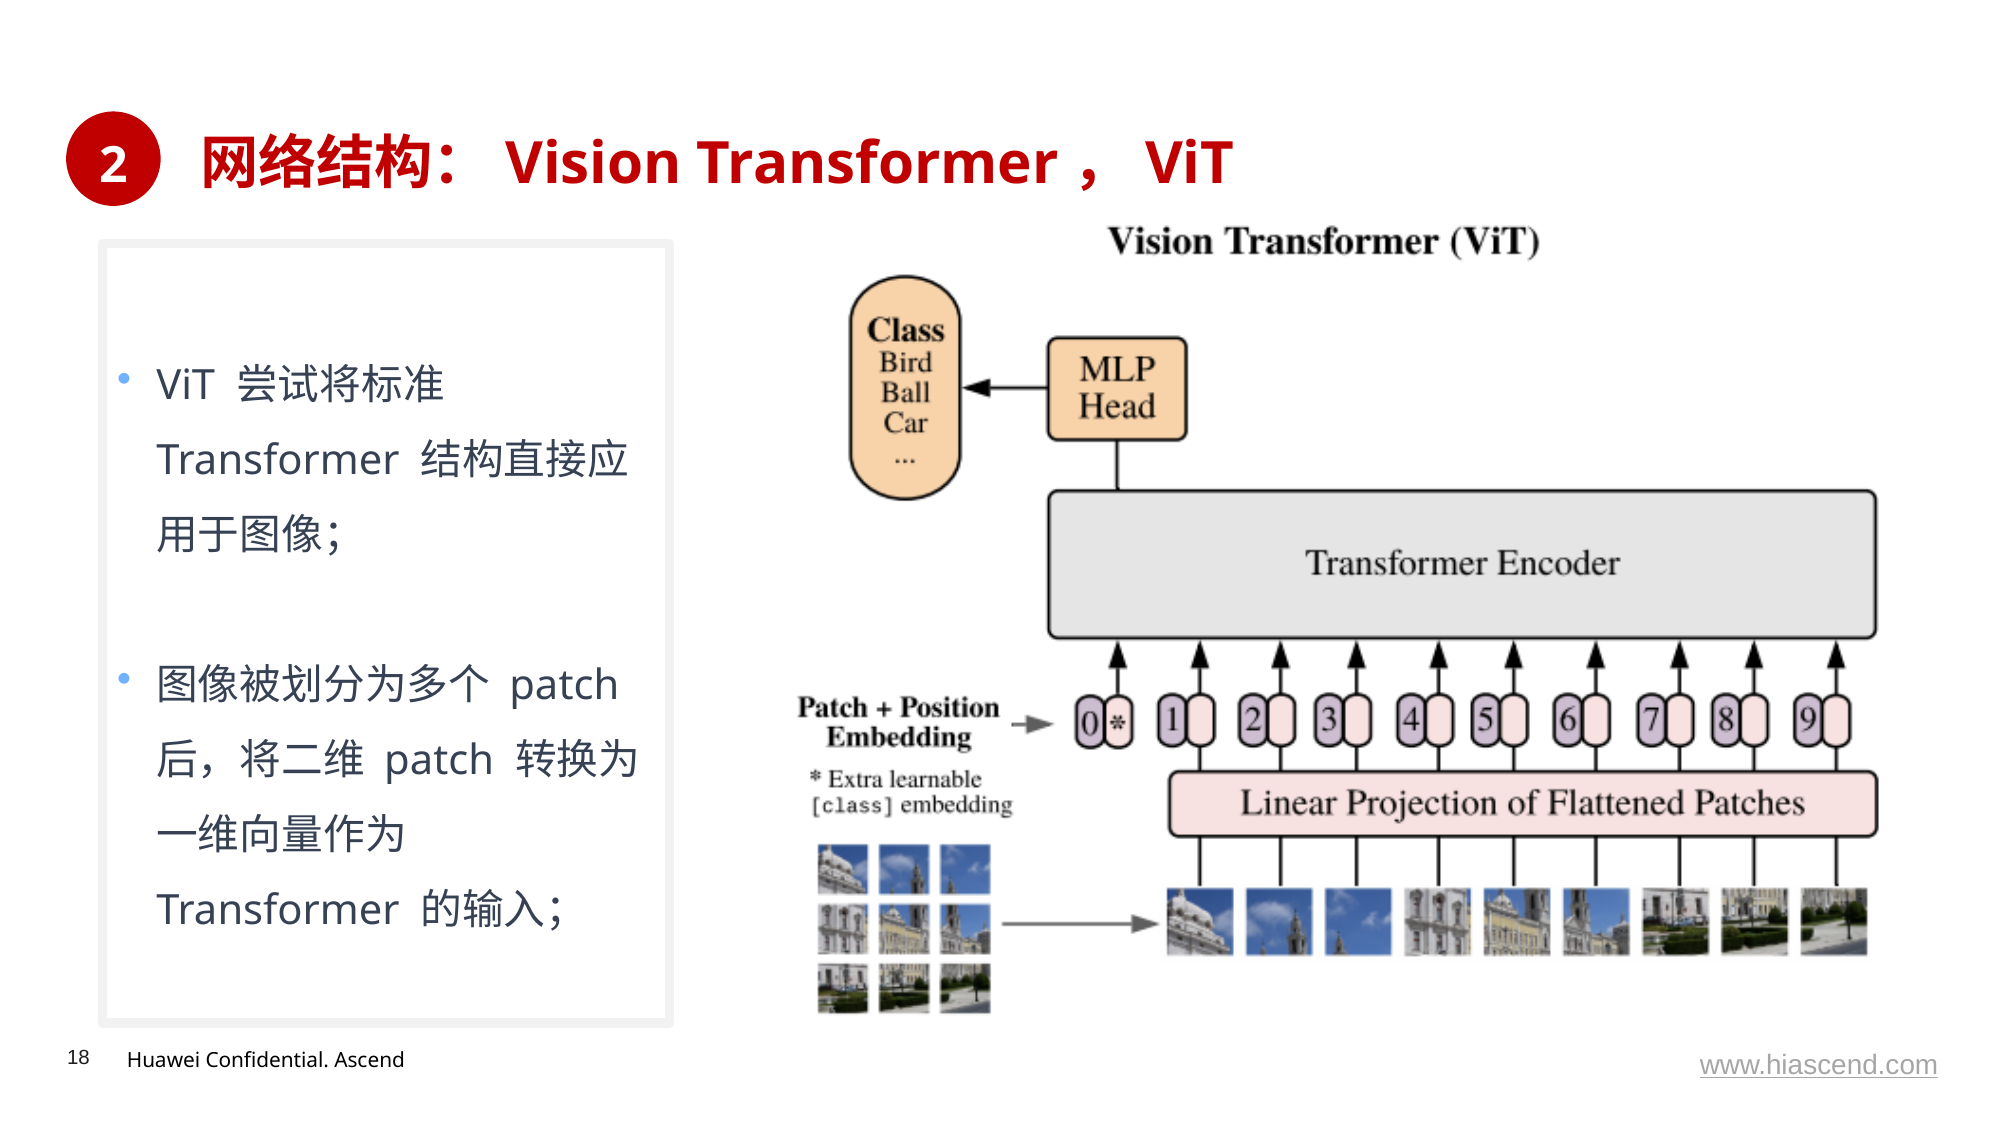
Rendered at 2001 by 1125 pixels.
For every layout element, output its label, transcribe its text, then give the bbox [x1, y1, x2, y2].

picture [716, 223, 1934, 1025]
text_box 2 [66, 111, 161, 206]
title 网络结构：Vision Transformer，ViT [185, 111, 1901, 209]
list ViT 尝试将标准 Transformer 结构直接应用于图像； 图像被划分为多个 patch 后，将二维 patch 转换为一维向量作为 Transformer 的输入； [102, 243, 670, 1024]
